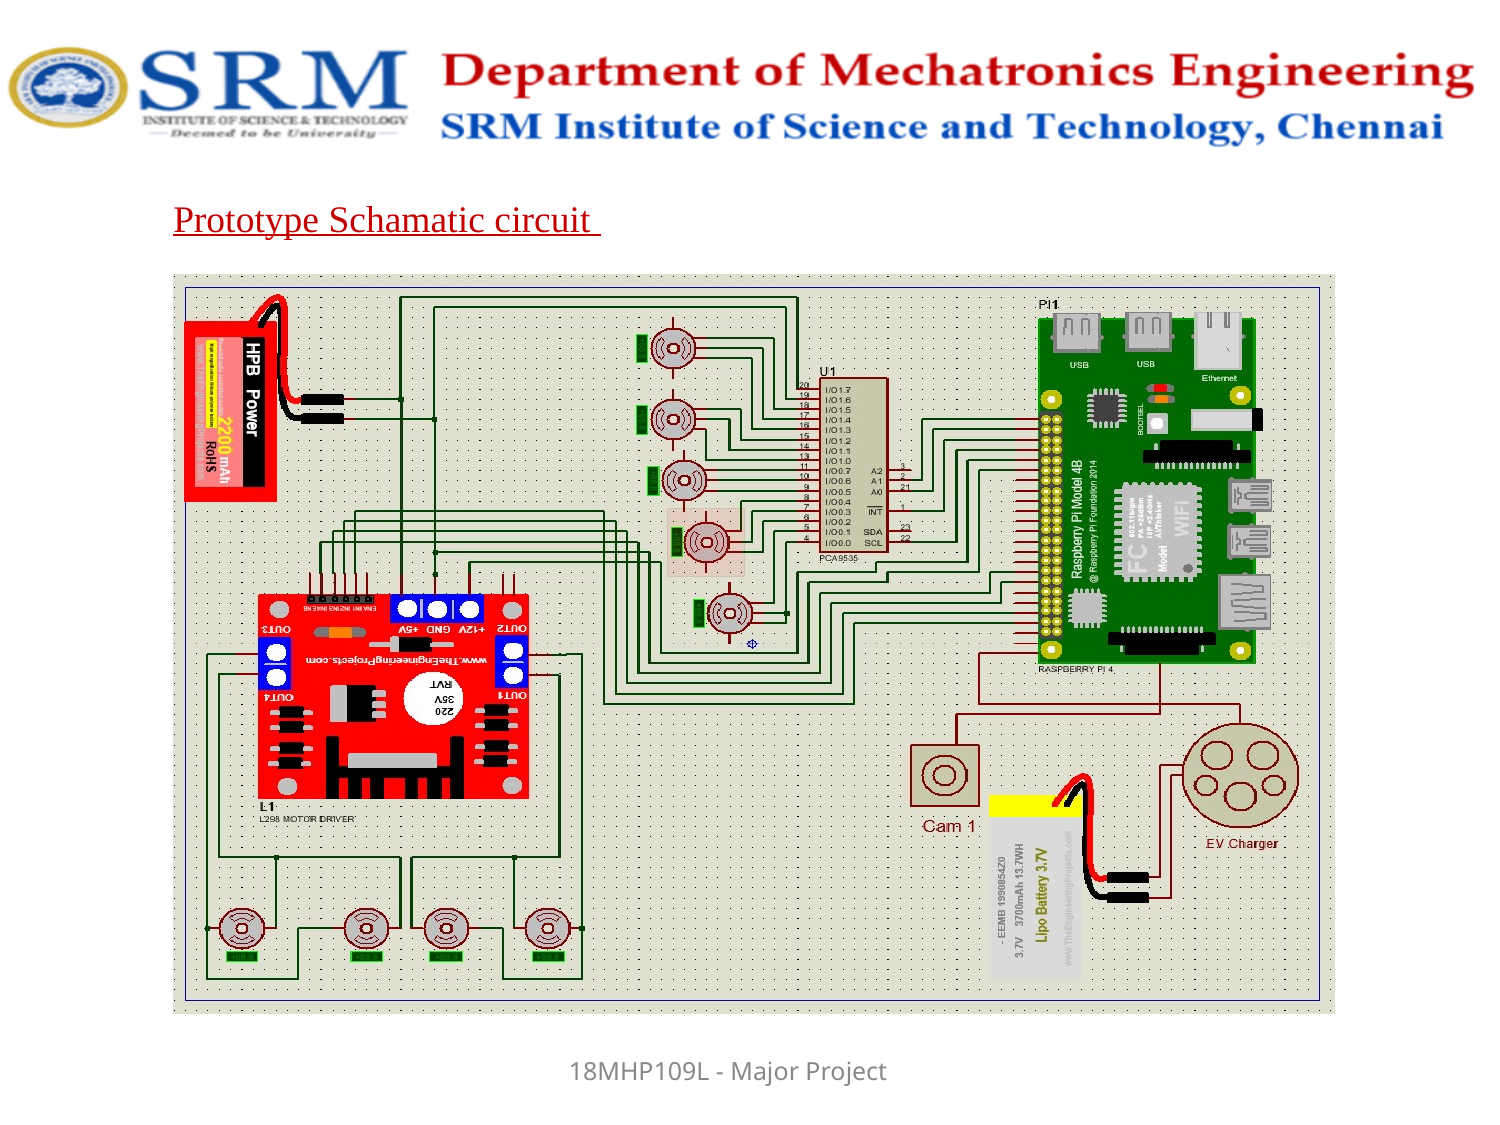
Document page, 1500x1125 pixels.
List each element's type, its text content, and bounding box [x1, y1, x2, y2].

picture [172, 273, 1336, 1015]
text_box 18MHP109L - Major Project [482, 1048, 974, 1094]
picture [0, 0, 1500, 186]
title Prototype Schamatic circuit [173, 160, 857, 272]
